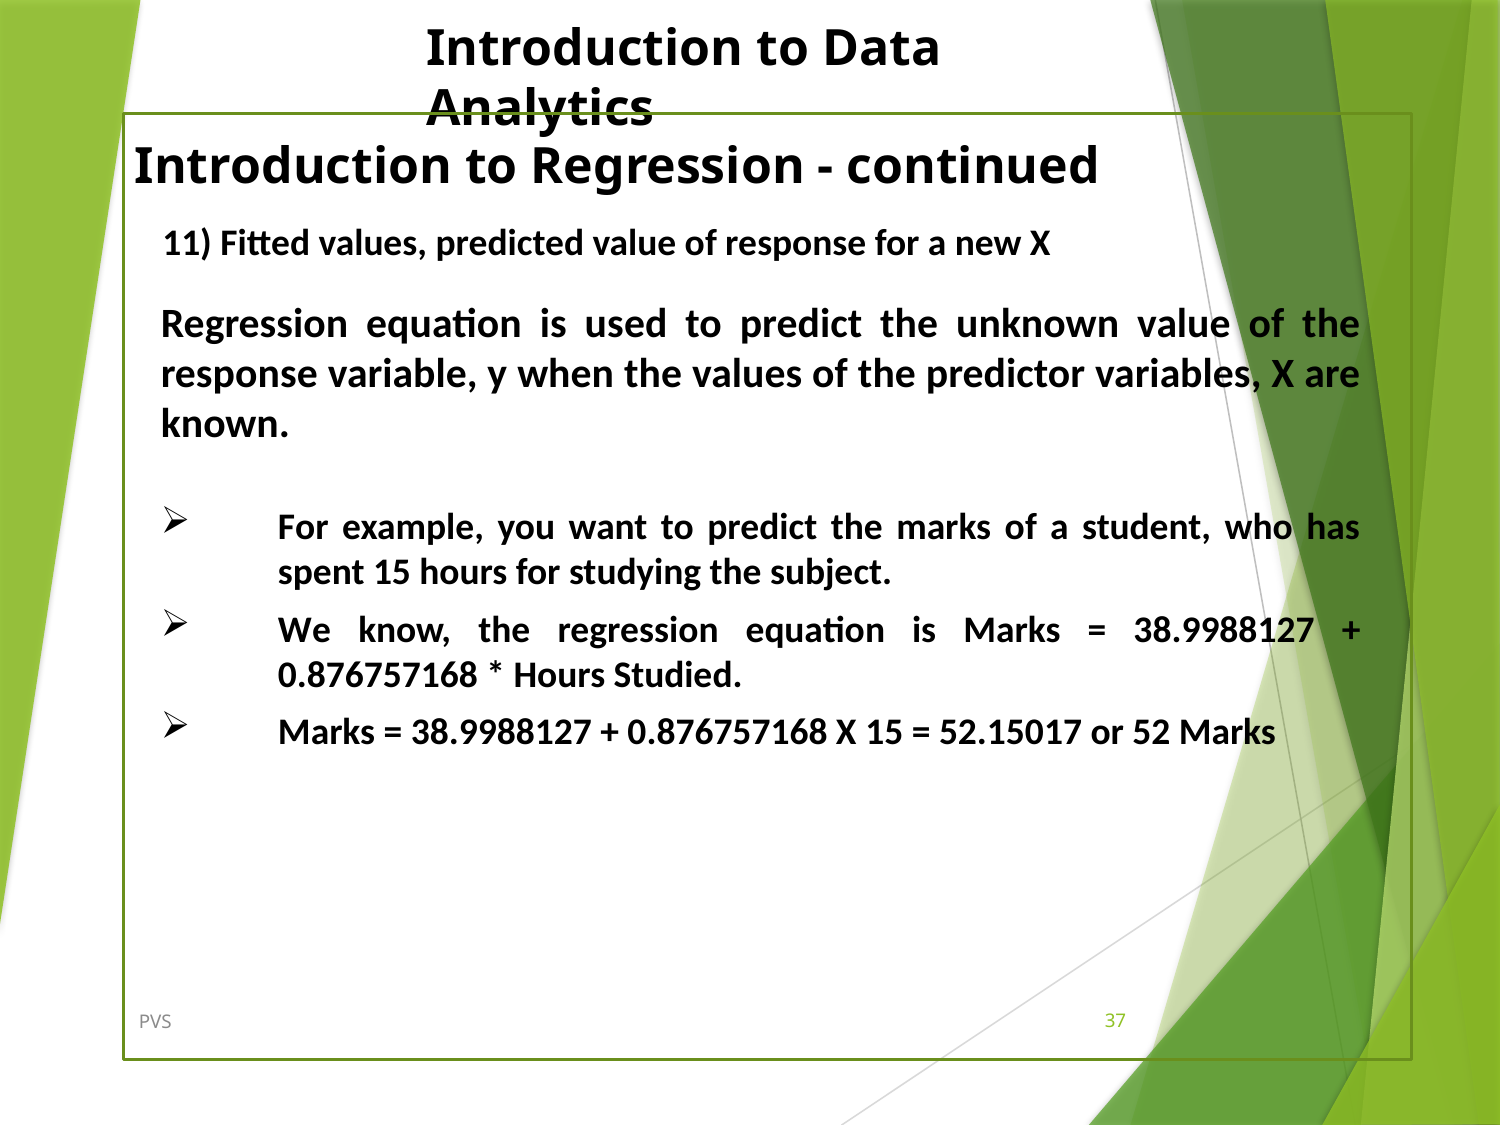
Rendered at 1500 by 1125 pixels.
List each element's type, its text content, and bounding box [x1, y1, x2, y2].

text_box Introduction to Regression - continued [119, 126, 1115, 202]
text_box [122, 202, 1413, 1061]
text_box 11) Fitted values, predicted value of response for a new X [147, 197, 1500, 273]
text_box Regression equation is used to predict the unknown value of the response variable, y when the values of the predictor variables, X are known. For example, you want to predict the marks of a student, who has spent 15 hours for studying the subject. We know, the regression equation is Marks = 38.9988127 + 0.876757168 * Hours Studied. Marks = 38.9988127 + 0.876757168 X 15 = 52.15017 or 52 Marks [146, 288, 1376, 760]
text_box [122, 112, 1413, 197]
